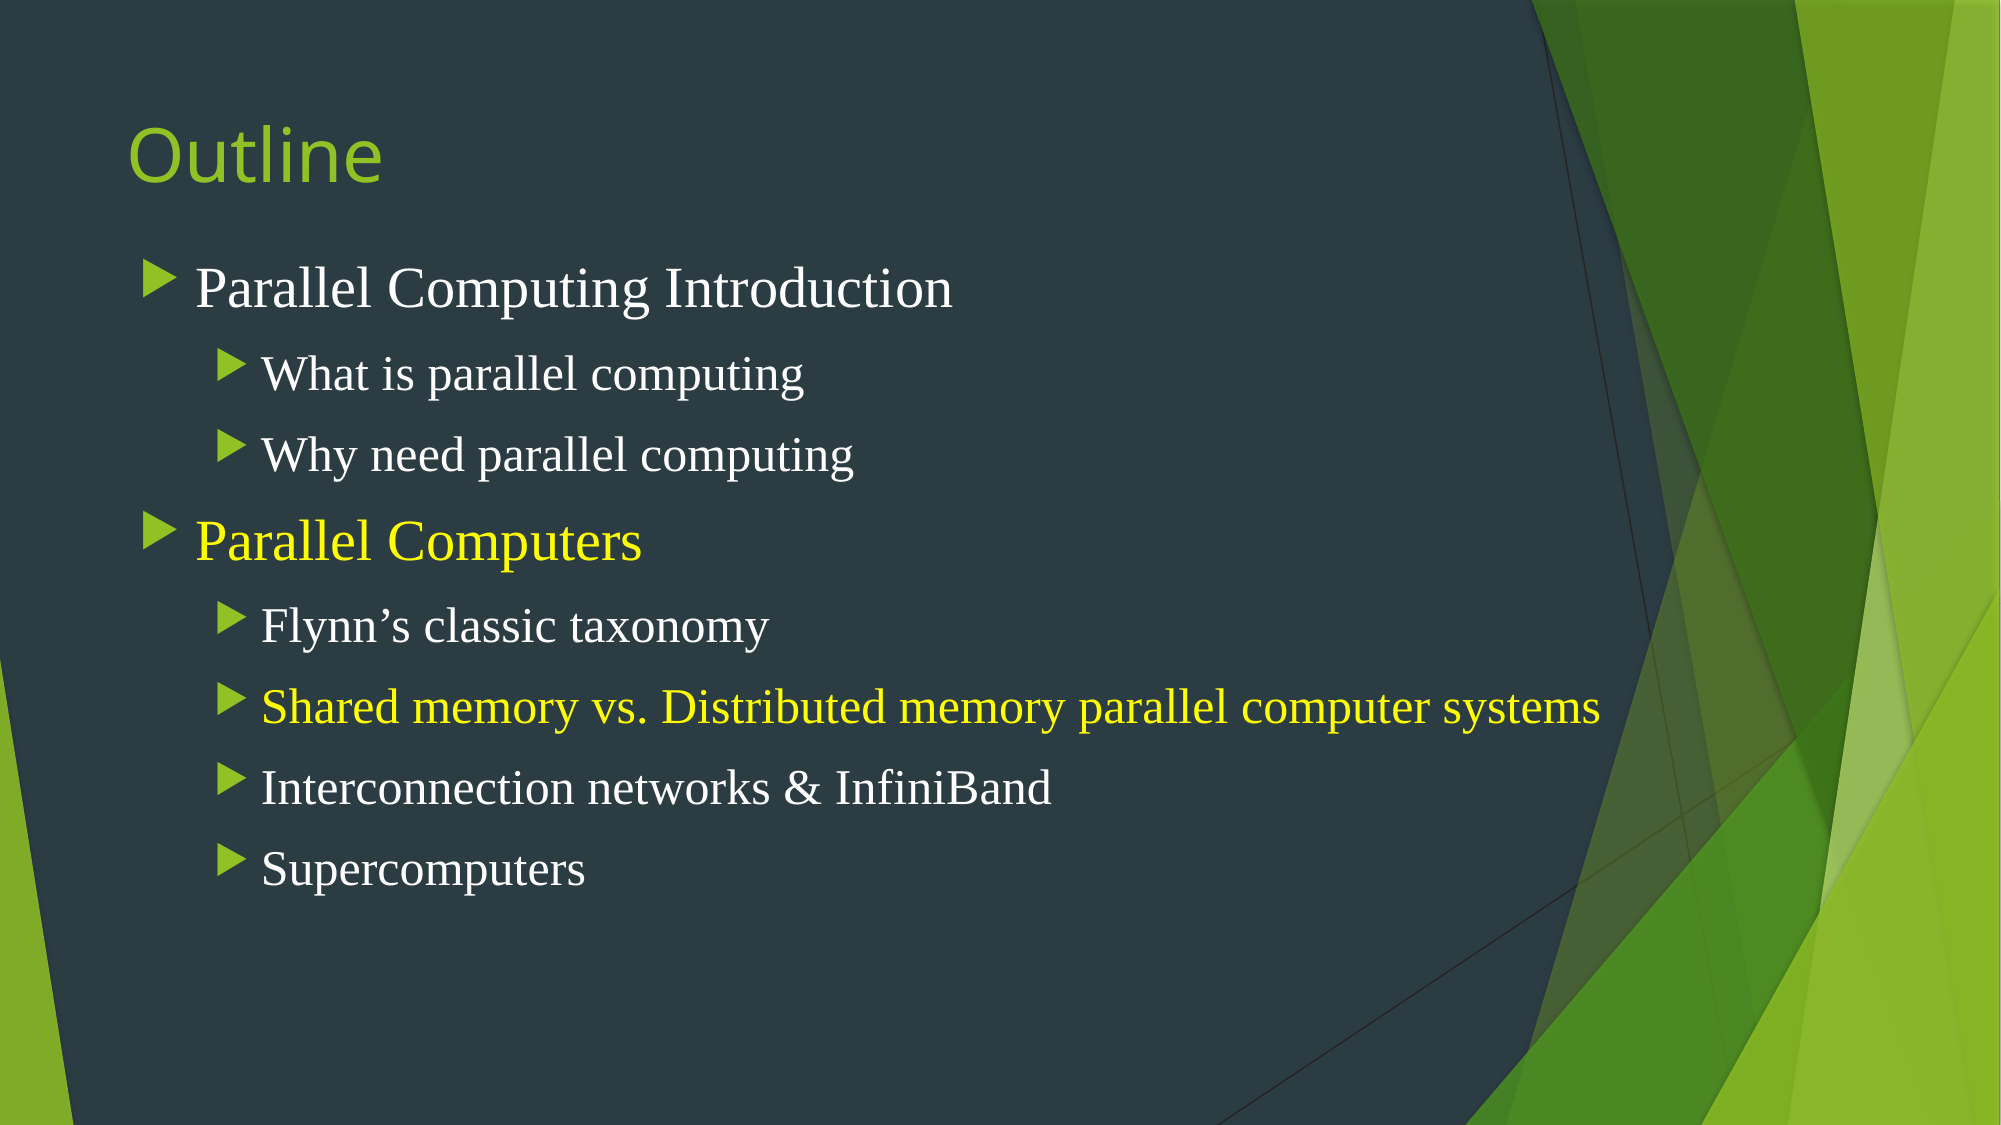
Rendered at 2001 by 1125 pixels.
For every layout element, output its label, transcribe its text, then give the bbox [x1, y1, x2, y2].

list Parallel Computing Introduction What is parallel computing Why need parallel computing Parallel Computers Flynn’s classic taxonomy Shared memory vs. Distributed memory parallel computer systems Interconnection networks & InfiniBand Supercomputers [124, 241, 1704, 931]
title Outline [111, 99, 1725, 317]
